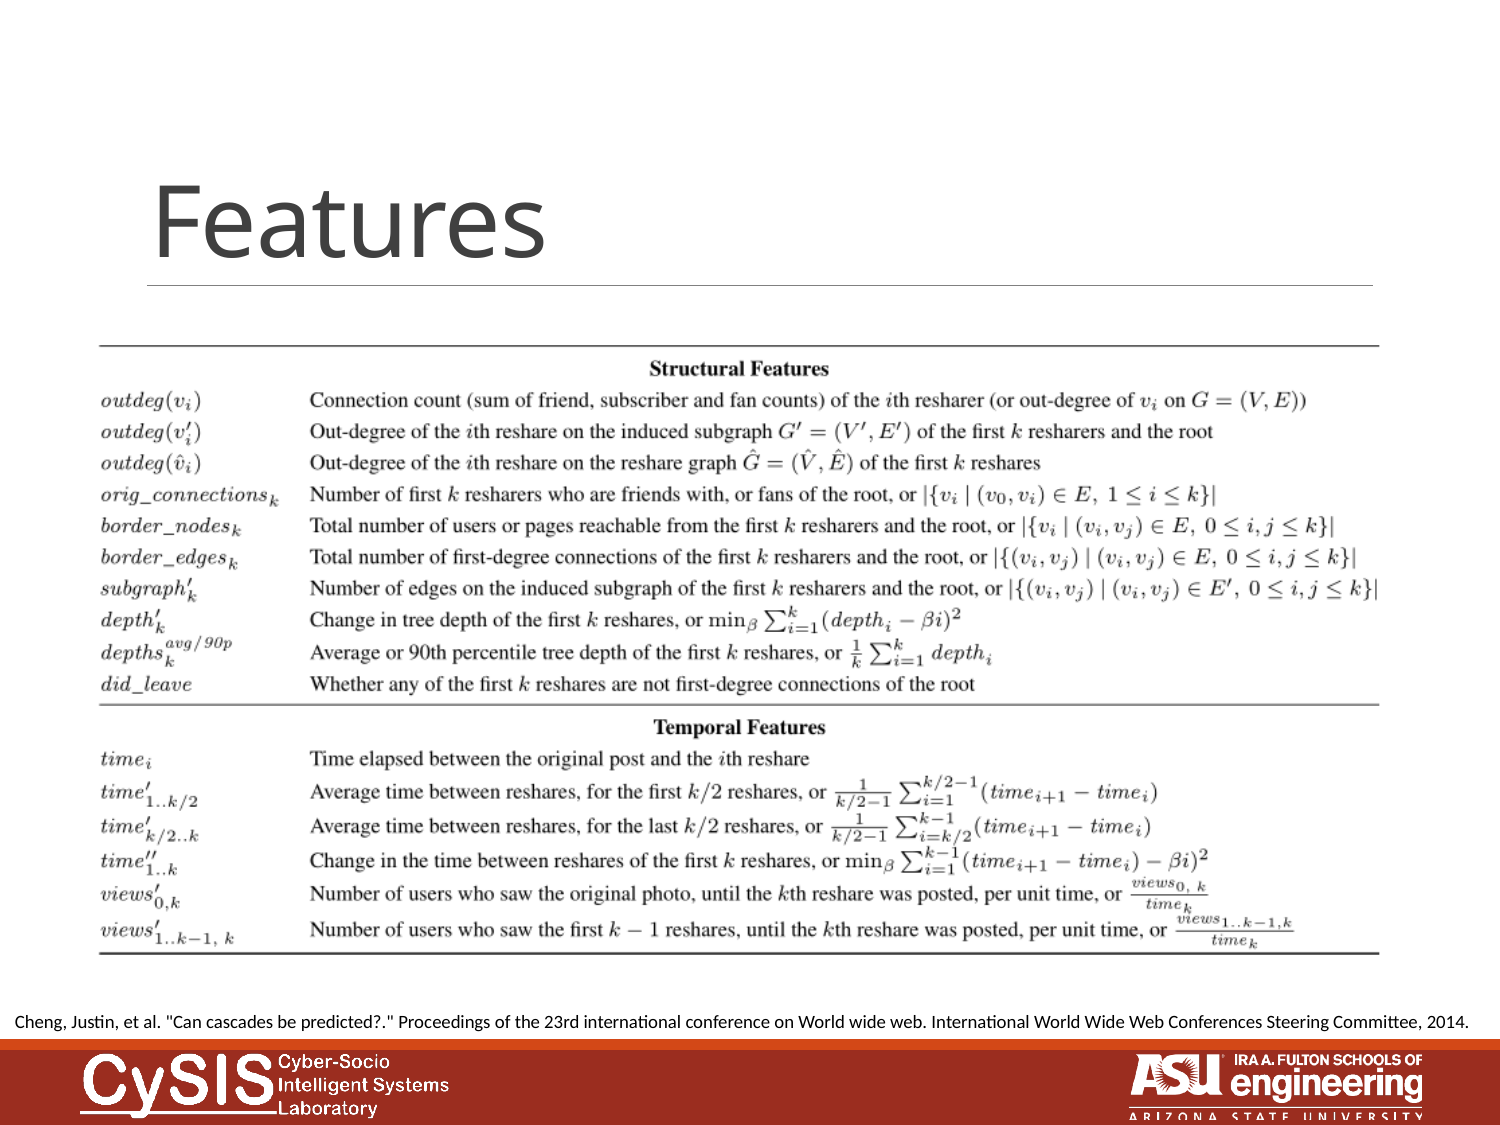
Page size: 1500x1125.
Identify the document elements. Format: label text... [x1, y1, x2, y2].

text_box Cheng, Justin, et al. "Can cascades be predicted?." Proceedings of the 23rd international conference on World wide web. International World Wide Web Conferences Steering Committee, 2014. [0, 1002, 1500, 1040]
picture [90, 340, 1410, 964]
title Features [135, 47, 1373, 285]
picture [60, 1040, 464, 1125]
